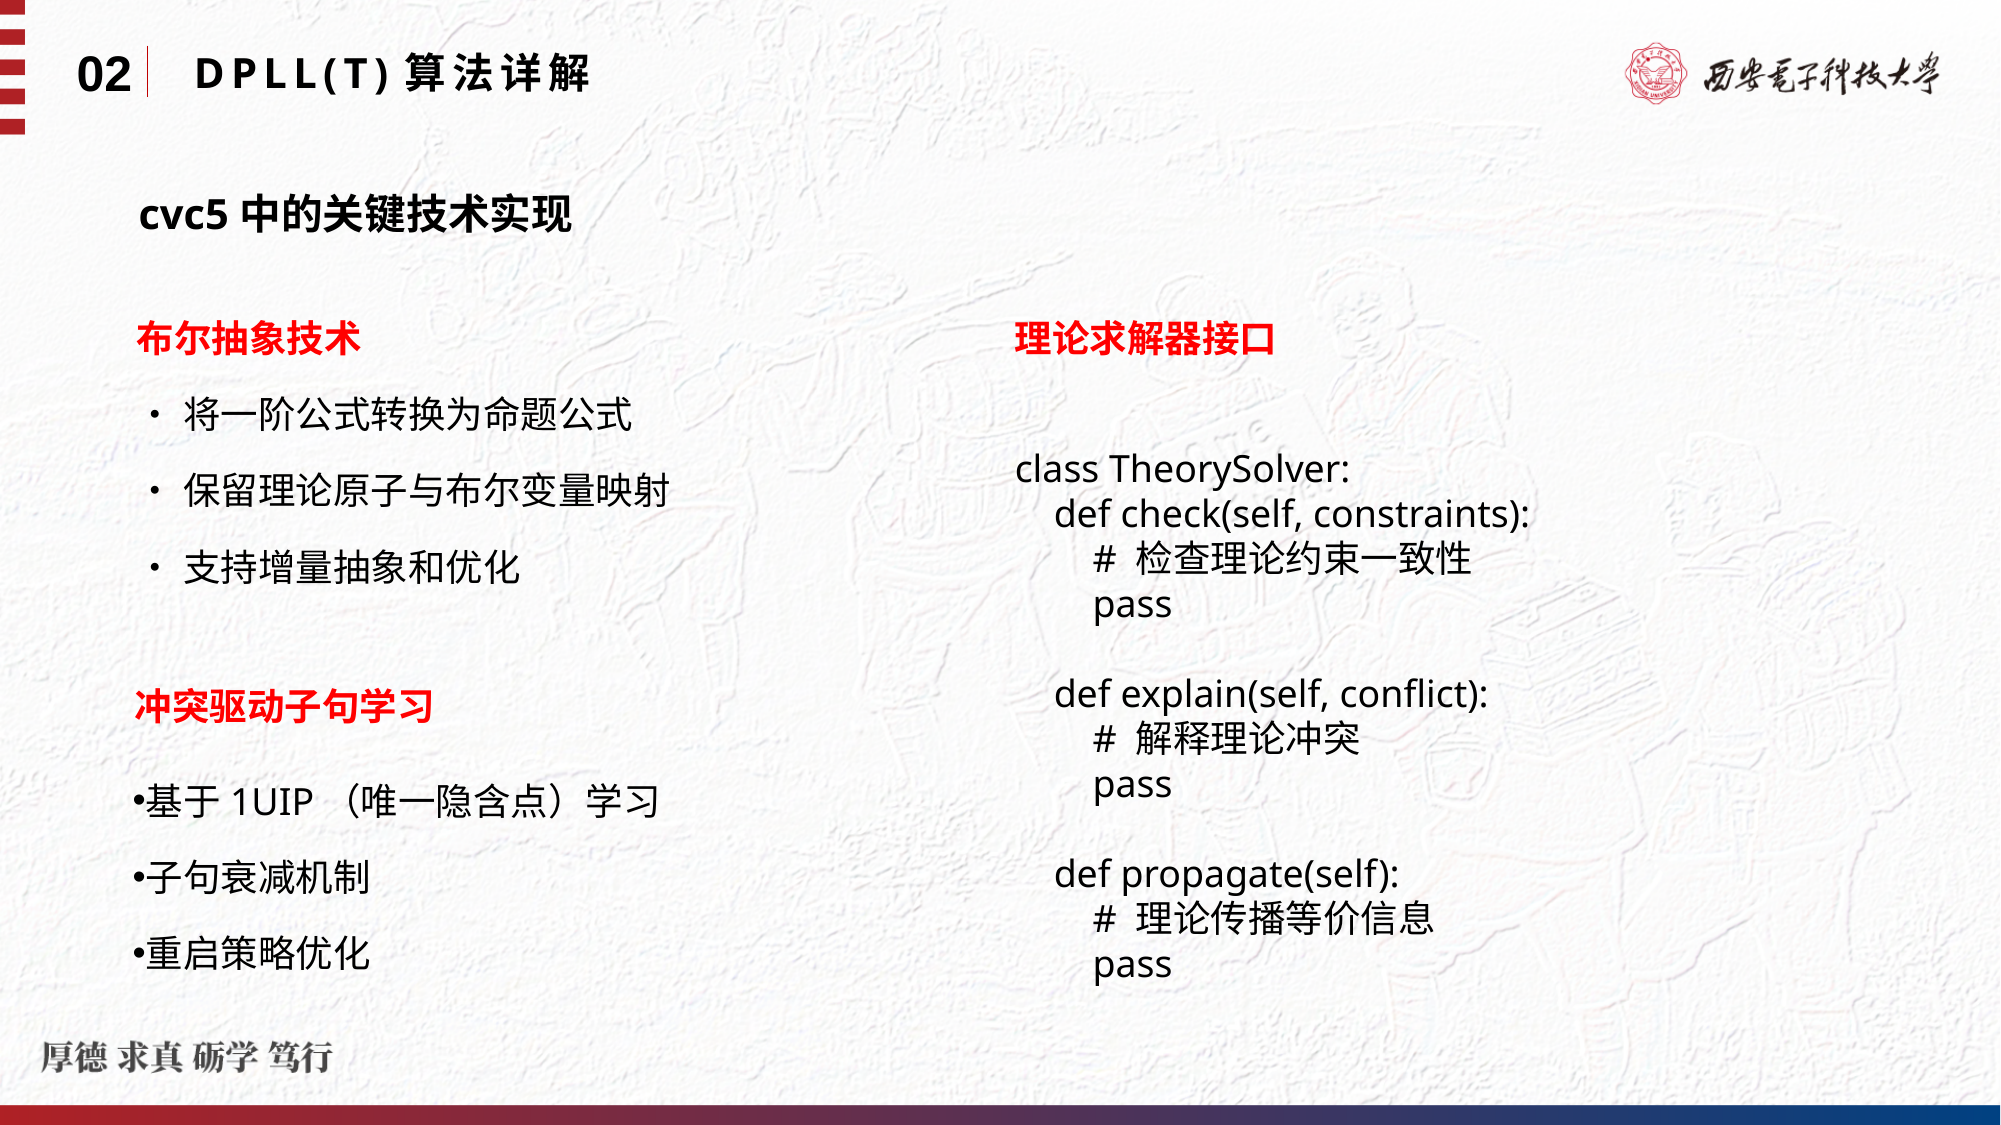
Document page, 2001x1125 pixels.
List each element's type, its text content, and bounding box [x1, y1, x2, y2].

text_box 布尔抽象技术 •将一阶公式转换为命题公式 •保留理论原子与布尔变量映射 •支持增量抽象和优化 [121, 307, 1122, 596]
text_box DPLL(T)算法详解 [162, 39, 606, 105]
picture [0, 0, 2001, 1125]
text_box 冲突驱动子句学习 [119, 675, 1124, 736]
text_box 基于1UIP（唯一隐含点）学习 子句衰减机制 重启策略优化 [117, 770, 1122, 983]
text_box 02 [61, 33, 148, 109]
text_box class TheorySolver: def check(self, constraints): # 检查理论约束一致性 pass def explain(self, conflict): # 解释理论冲突 pass def propagate(self): # 理论传播等价信息 pass [999, 437, 2000, 993]
text_box 理论求解器接口 [999, 307, 1750, 368]
text_box cvc5中的关键技术实现 [123, 180, 1124, 246]
